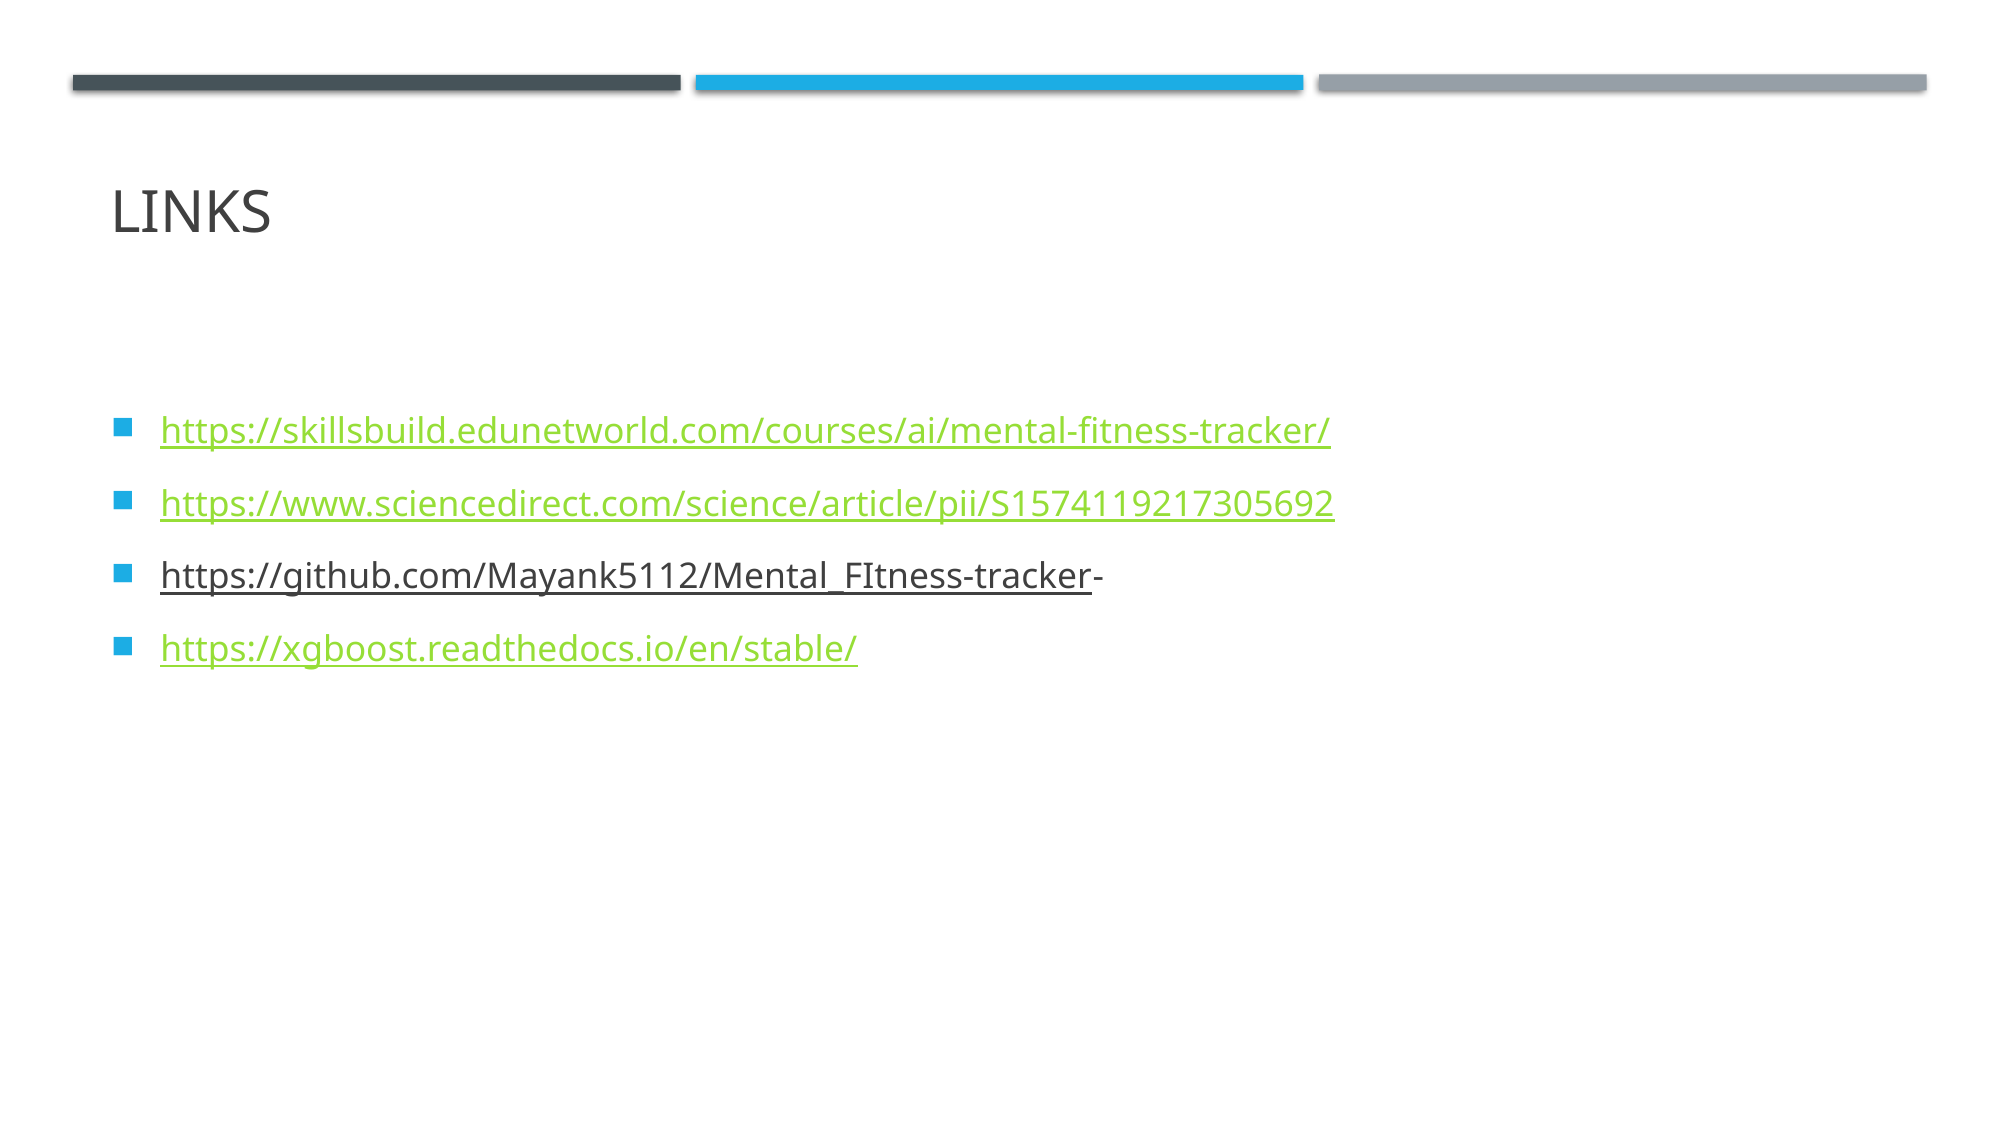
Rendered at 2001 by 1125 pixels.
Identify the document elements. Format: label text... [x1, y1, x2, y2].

list https://skillsbuild.edunetworld.com/courses/ai/mental-fitness-tracker/ https://www.sciencedirect.com/science/article/pii/S1574119217305692 https://github.com/Mayank5112/Mental_FItness-tracker- https://xgboost.readthedocs.io/en/stable/ [95, 340, 1905, 937]
title links [95, 111, 1905, 307]
